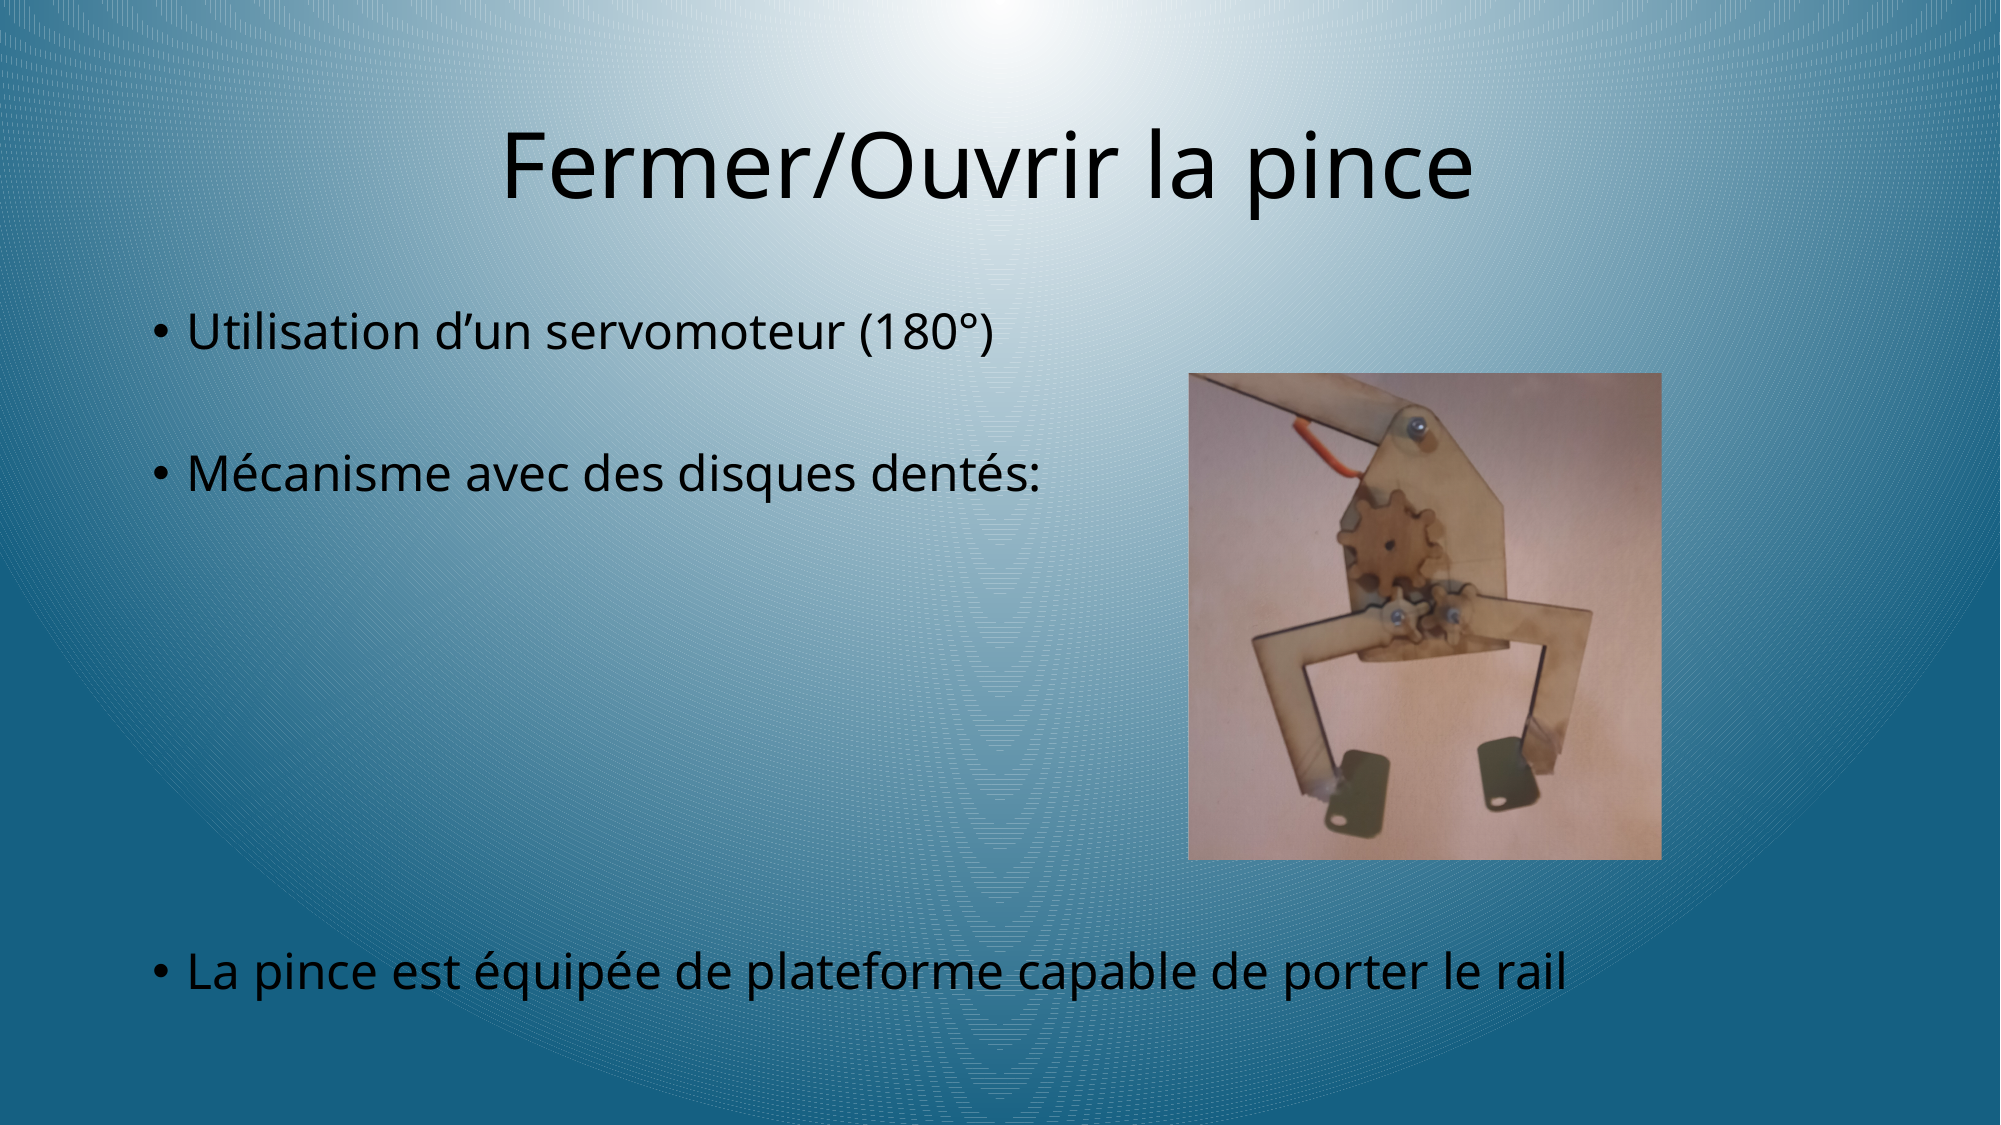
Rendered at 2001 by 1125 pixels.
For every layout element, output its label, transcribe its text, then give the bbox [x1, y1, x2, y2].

title Fermer/Ouvrir la pince [137, 59, 1863, 278]
list Utilisation d’un servomoteur (180°) Mécanisme avec des disques dentés: La pince est équipée de plateforme capable de porter le rail [137, 299, 1863, 1014]
picture [1181, 373, 1669, 860]
